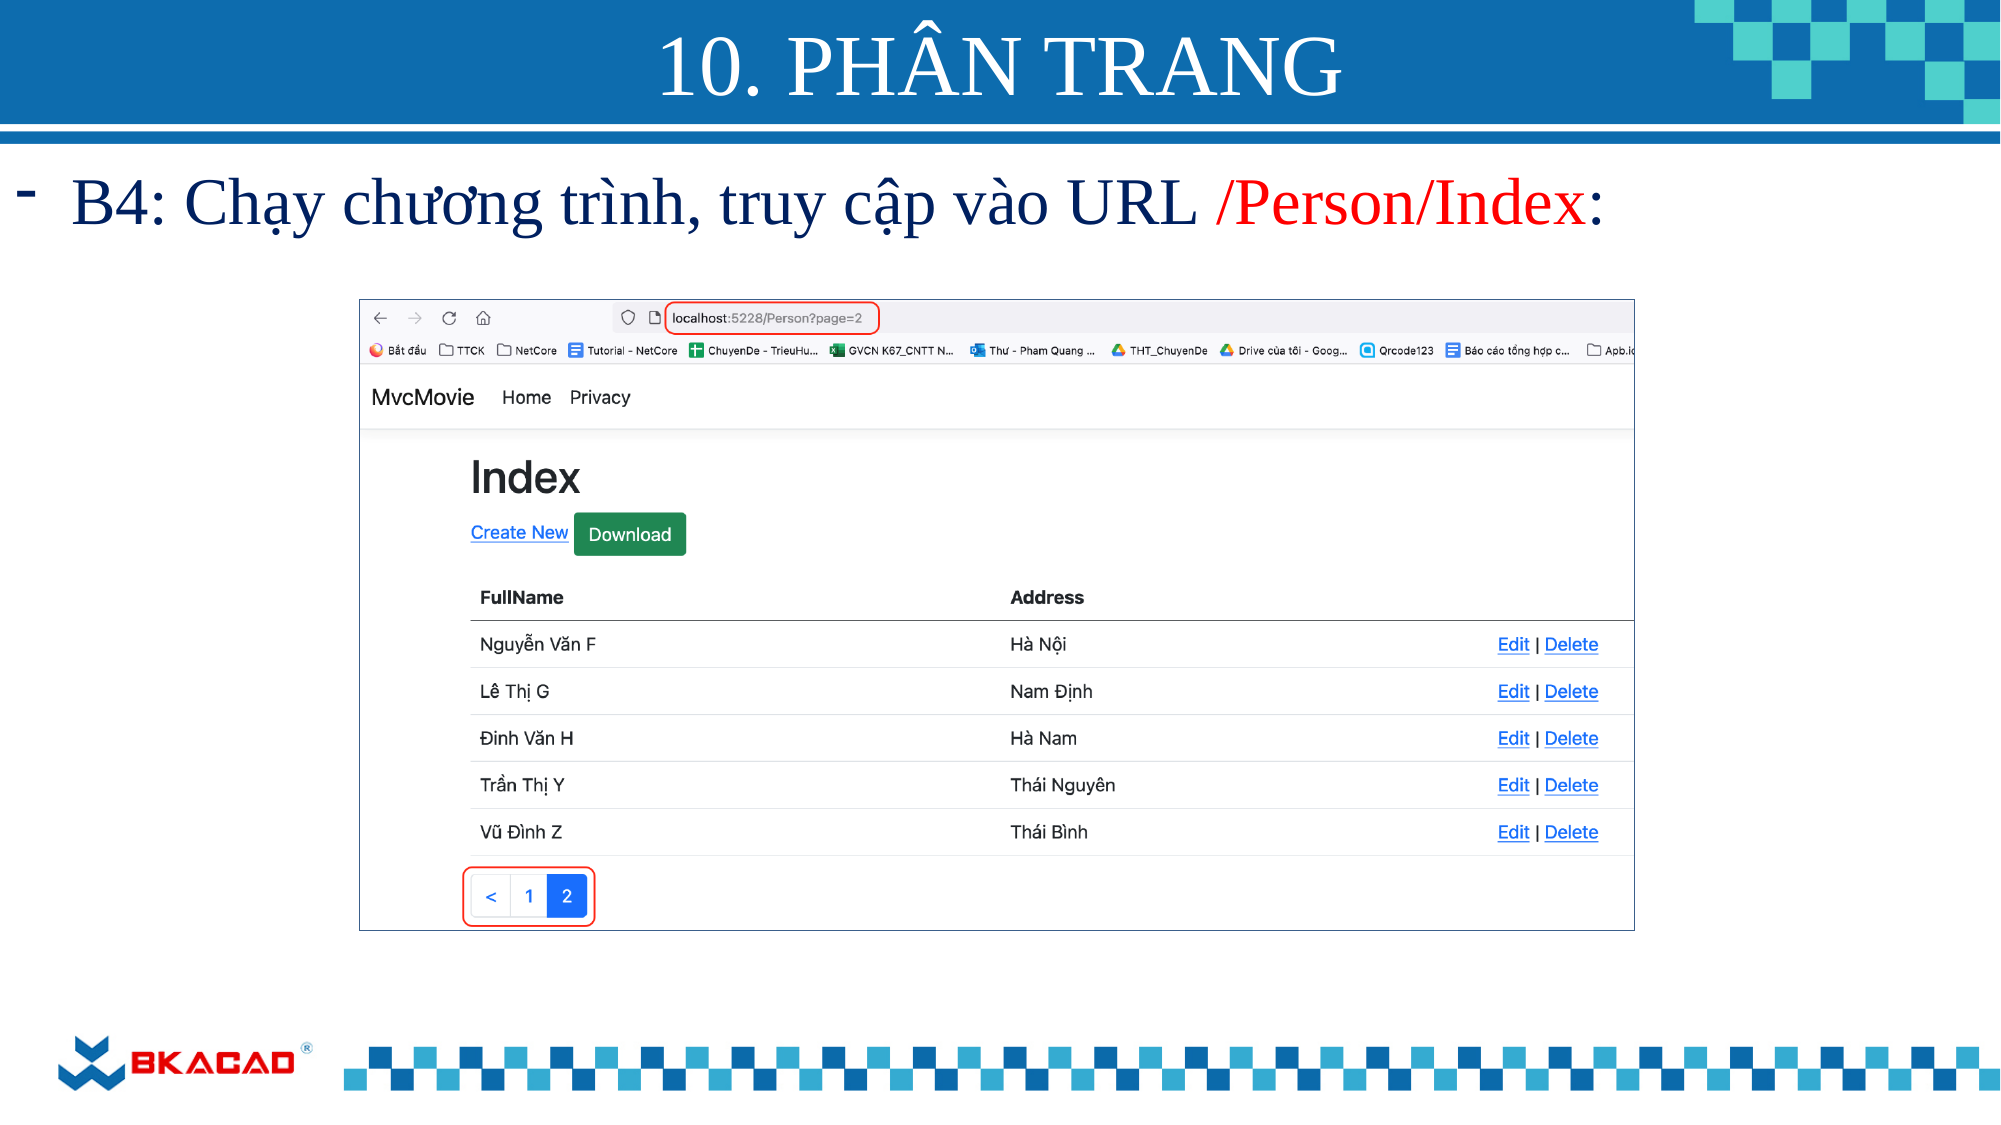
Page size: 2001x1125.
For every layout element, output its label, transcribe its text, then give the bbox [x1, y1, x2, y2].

picture [0, 0, 2001, 1125]
title 10. PHÂN TRANG [0, 0, 2000, 121]
list B4: Chạy chương trình, truy cập vào URL /Person/Index: [0, 149, 1995, 271]
